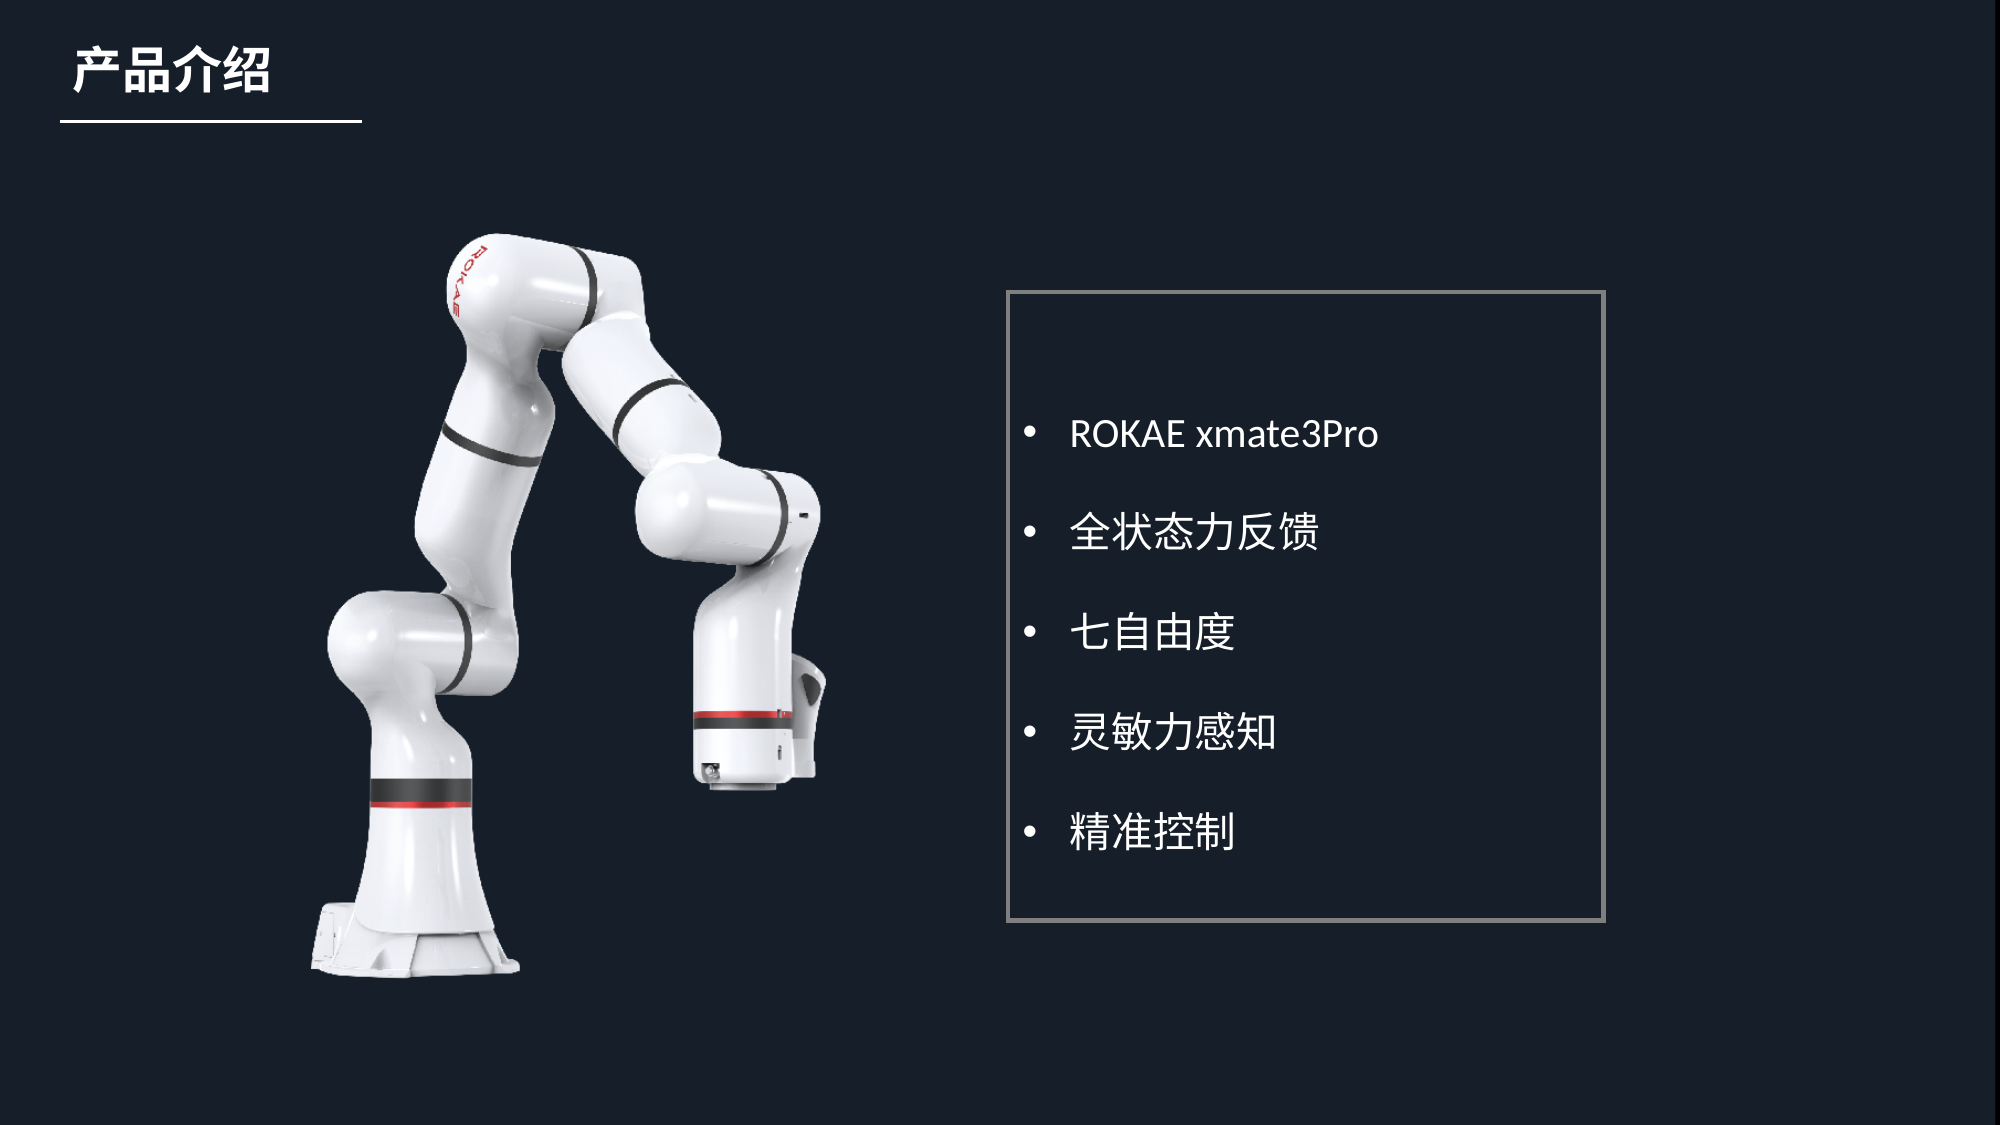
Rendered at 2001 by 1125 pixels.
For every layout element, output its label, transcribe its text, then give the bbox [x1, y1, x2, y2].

picture [311, 233, 827, 979]
text_box ROKAE xmate3Pro 全状态力反馈 七自由度 灵敏力感知 精准控制 [1007, 291, 1604, 921]
text_box 产品介绍 [58, 31, 363, 167]
